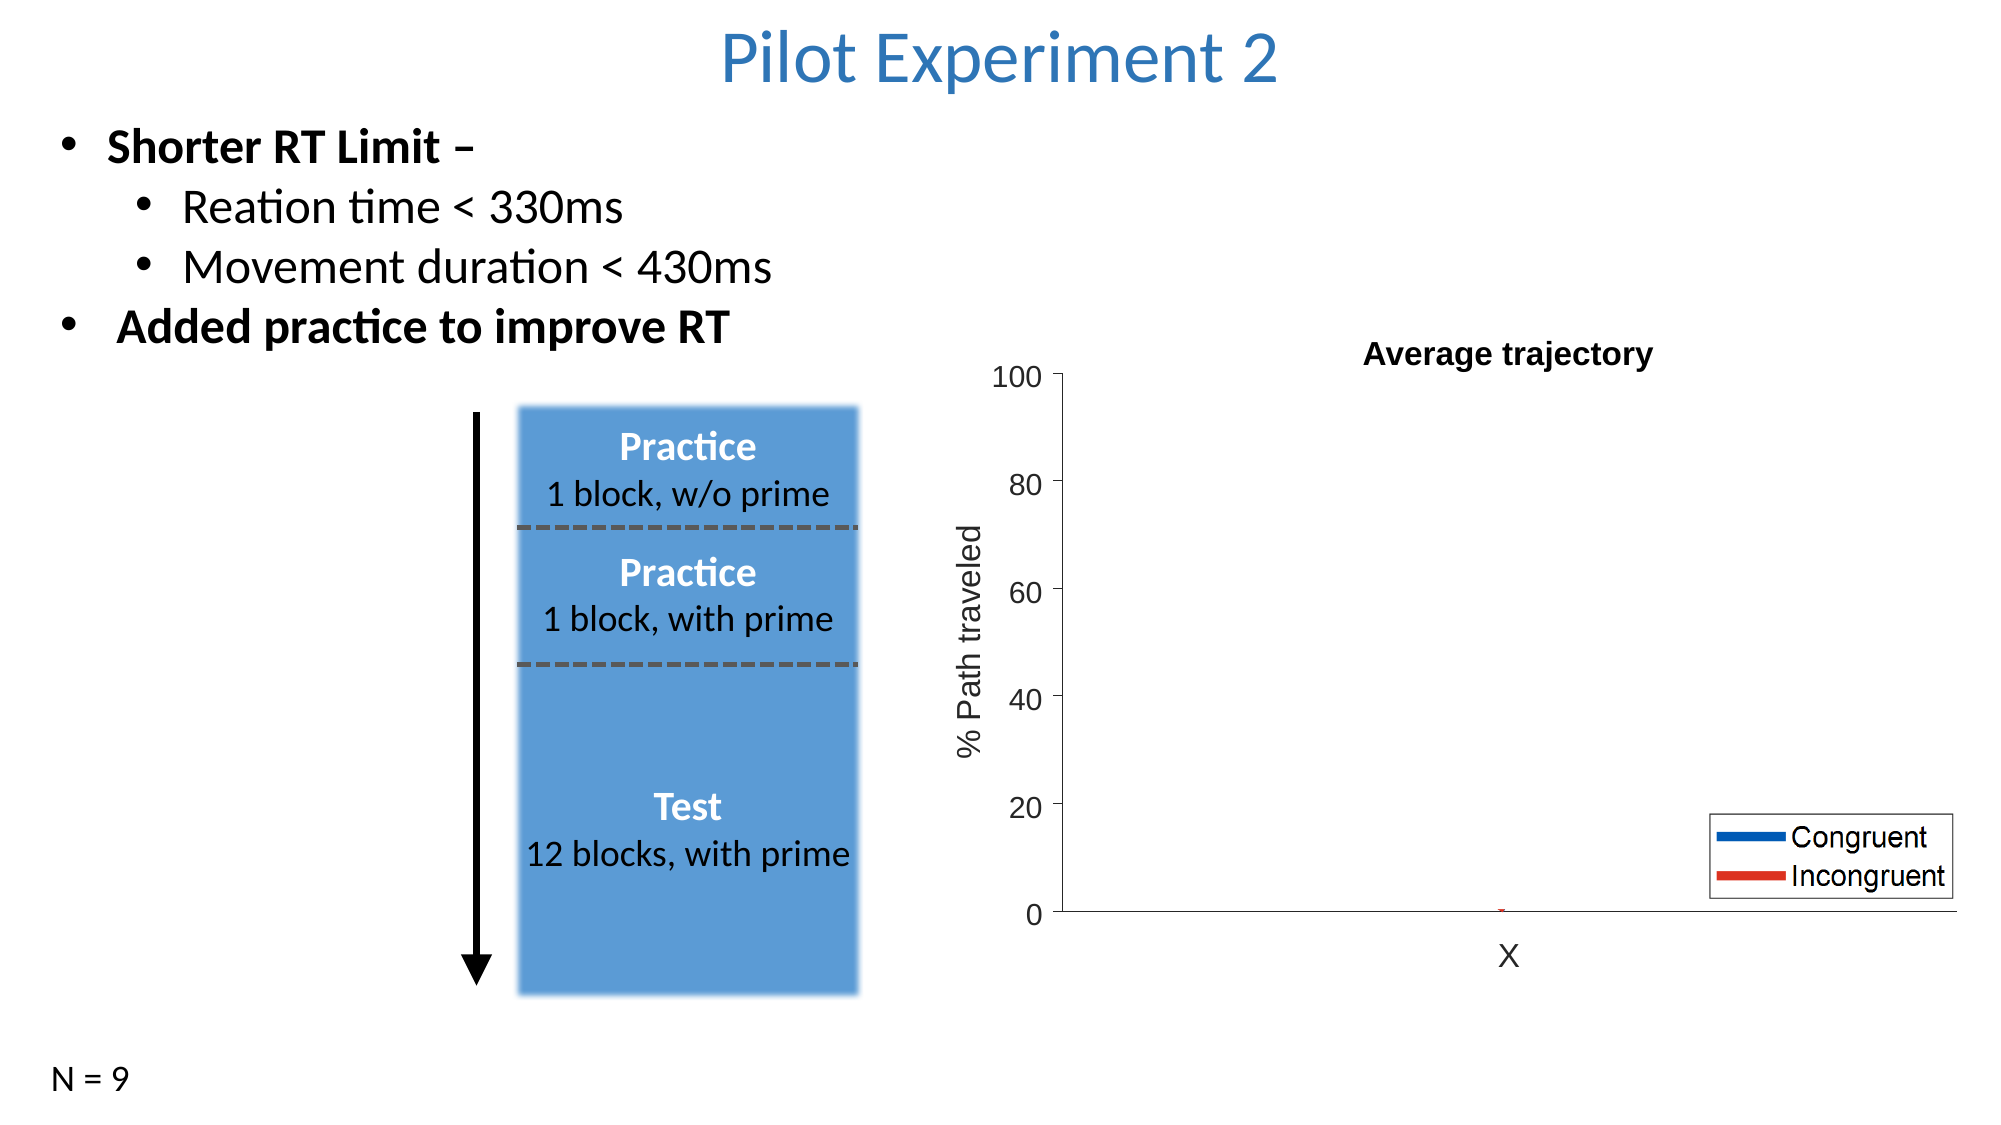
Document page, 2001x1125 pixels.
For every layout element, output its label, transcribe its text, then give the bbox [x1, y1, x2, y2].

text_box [1082, 351, 1945, 910]
picture [944, 337, 1983, 986]
text_box Shorter RT Limit – Reation time < 330ms Movement duration < 430ms Added practice to improve RT [45, 105, 849, 421]
text_box Pilot Experiment 2 [0, 0, 2000, 105]
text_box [476, 400, 881, 1002]
text_box N = 9 [36, 1046, 559, 1107]
